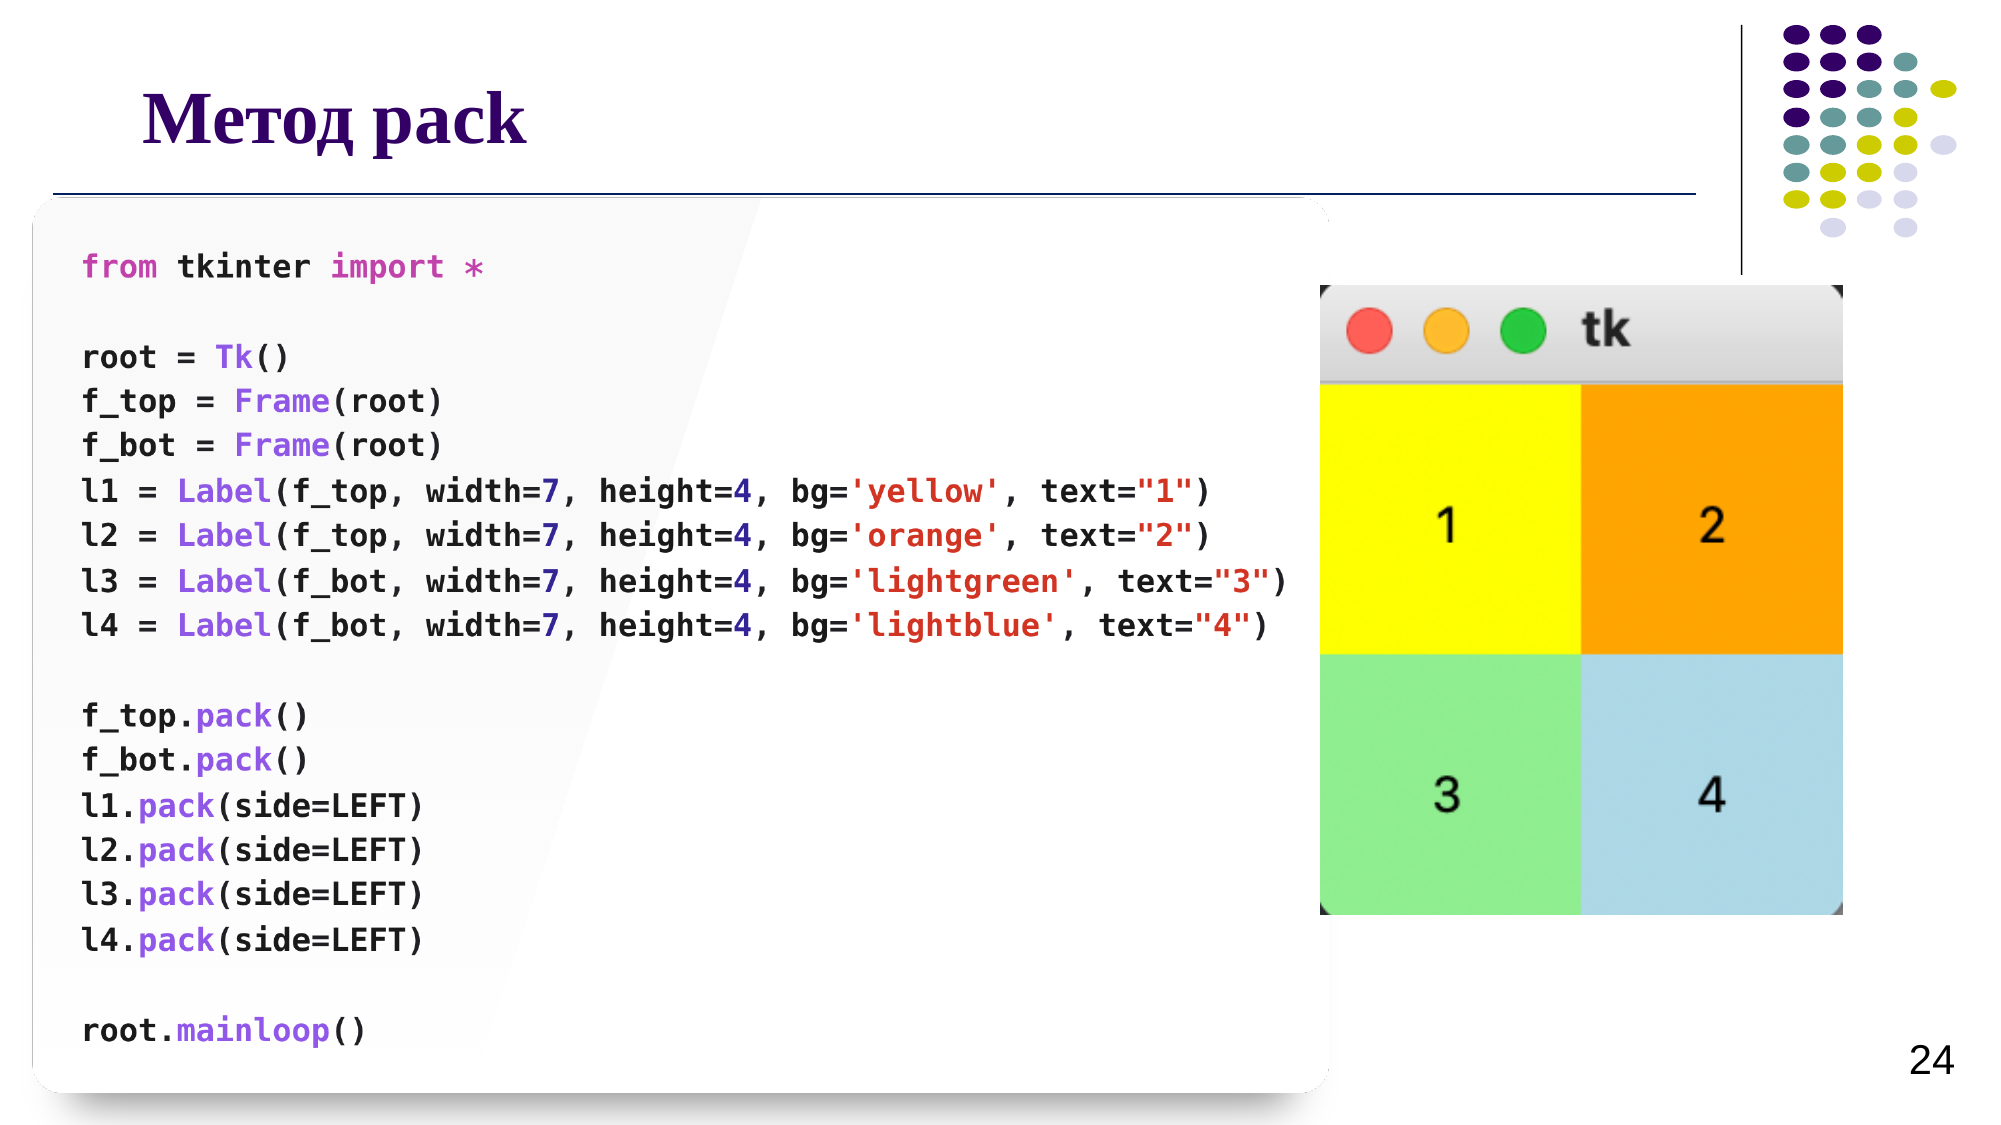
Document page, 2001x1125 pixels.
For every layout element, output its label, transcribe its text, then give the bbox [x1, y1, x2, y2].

slide_number 24 [1776, 1025, 1971, 1085]
title Метод pack [53, 35, 1777, 166]
picture [0, 165, 1844, 1125]
